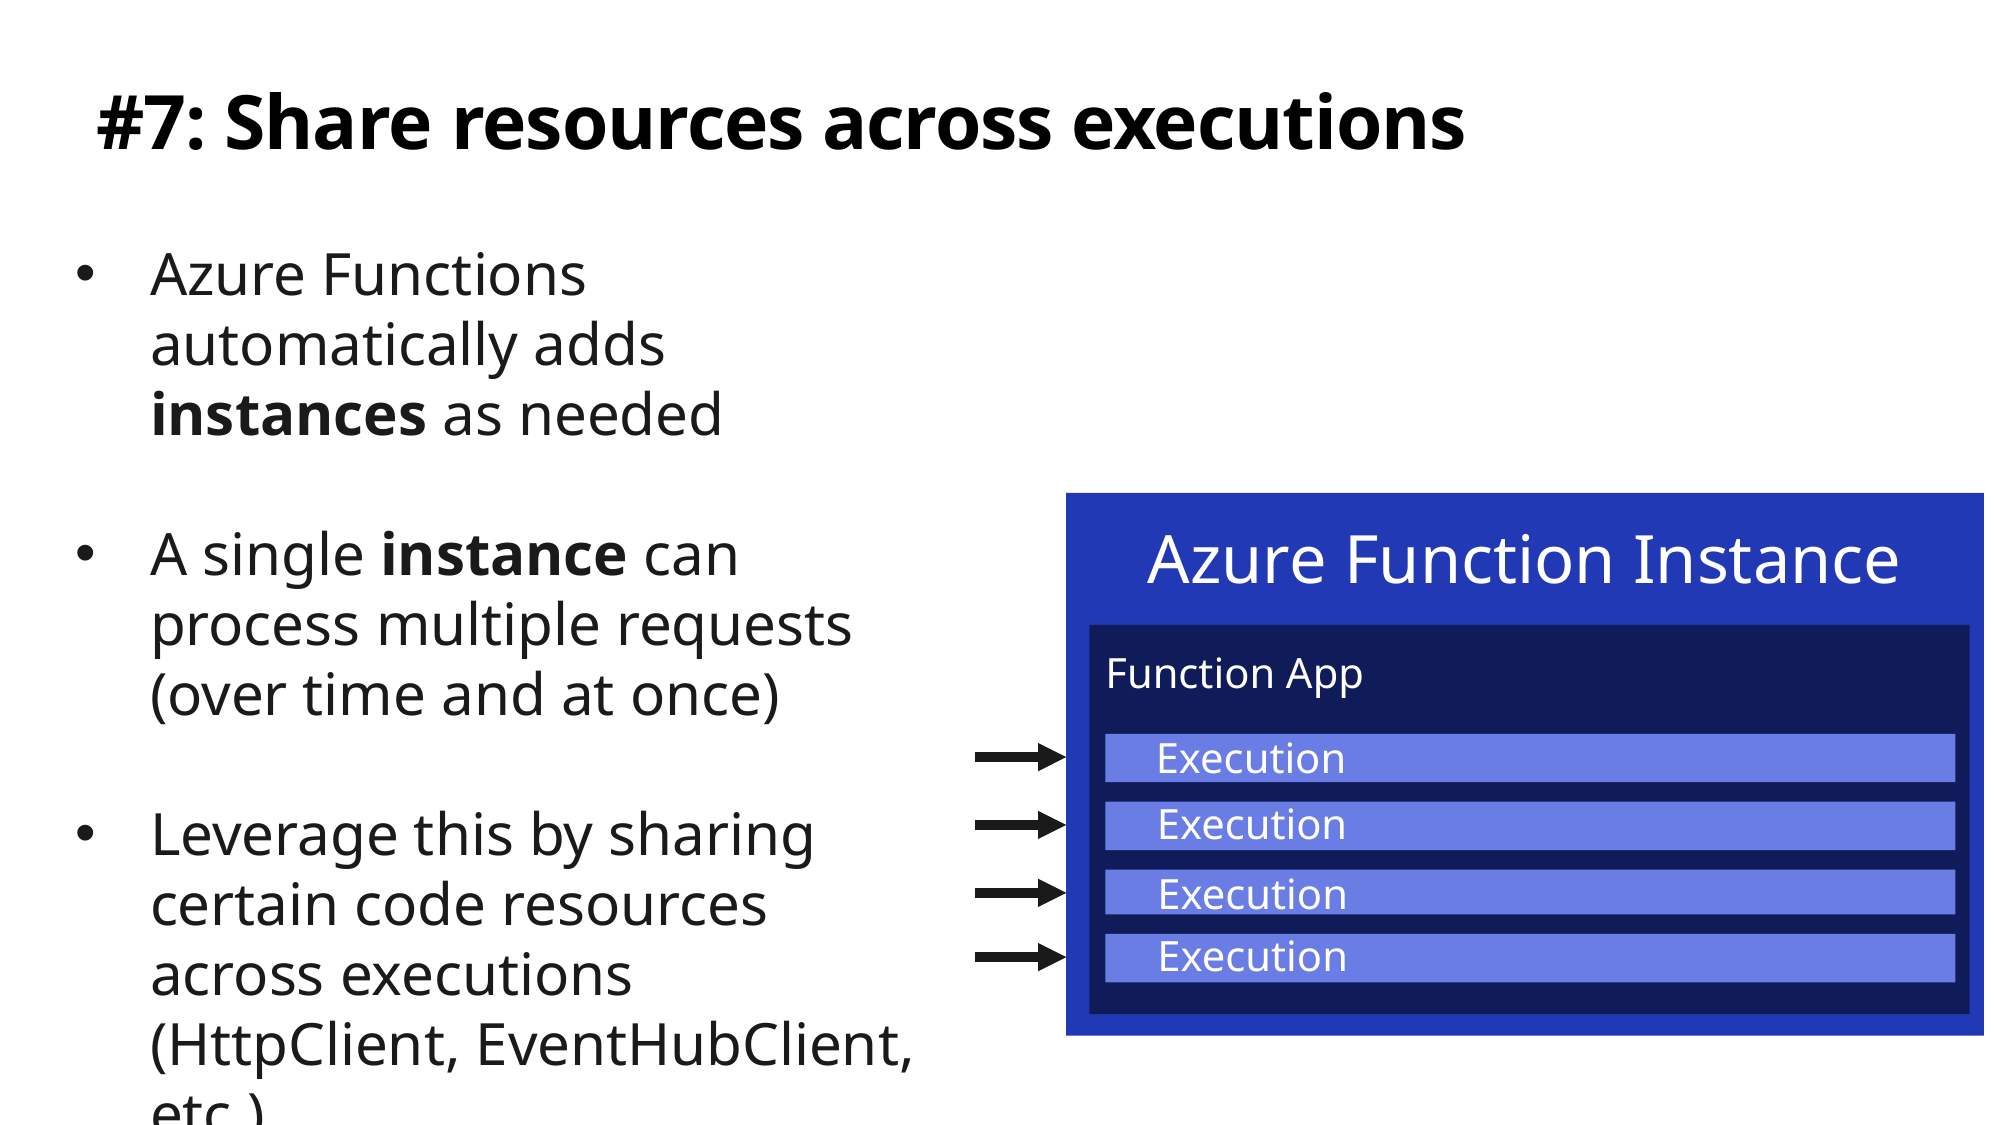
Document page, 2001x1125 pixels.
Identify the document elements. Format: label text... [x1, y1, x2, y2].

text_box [974, 867, 1956, 919]
text_box Azure Function Instance [1065, 492, 1985, 1036]
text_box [974, 797, 1956, 851]
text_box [1089, 624, 1970, 1015]
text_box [974, 731, 1956, 783]
title #7: Share resources across executions [96, 75, 1904, 166]
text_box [974, 929, 1956, 983]
text_box Azure Functions automatically adds instances as needed A single instance can process multiple requests (over time and at once) Leverage this by sharing certain code resources across executions (HttpClient, EventHubClient, etc.) [75, 237, 952, 1125]
